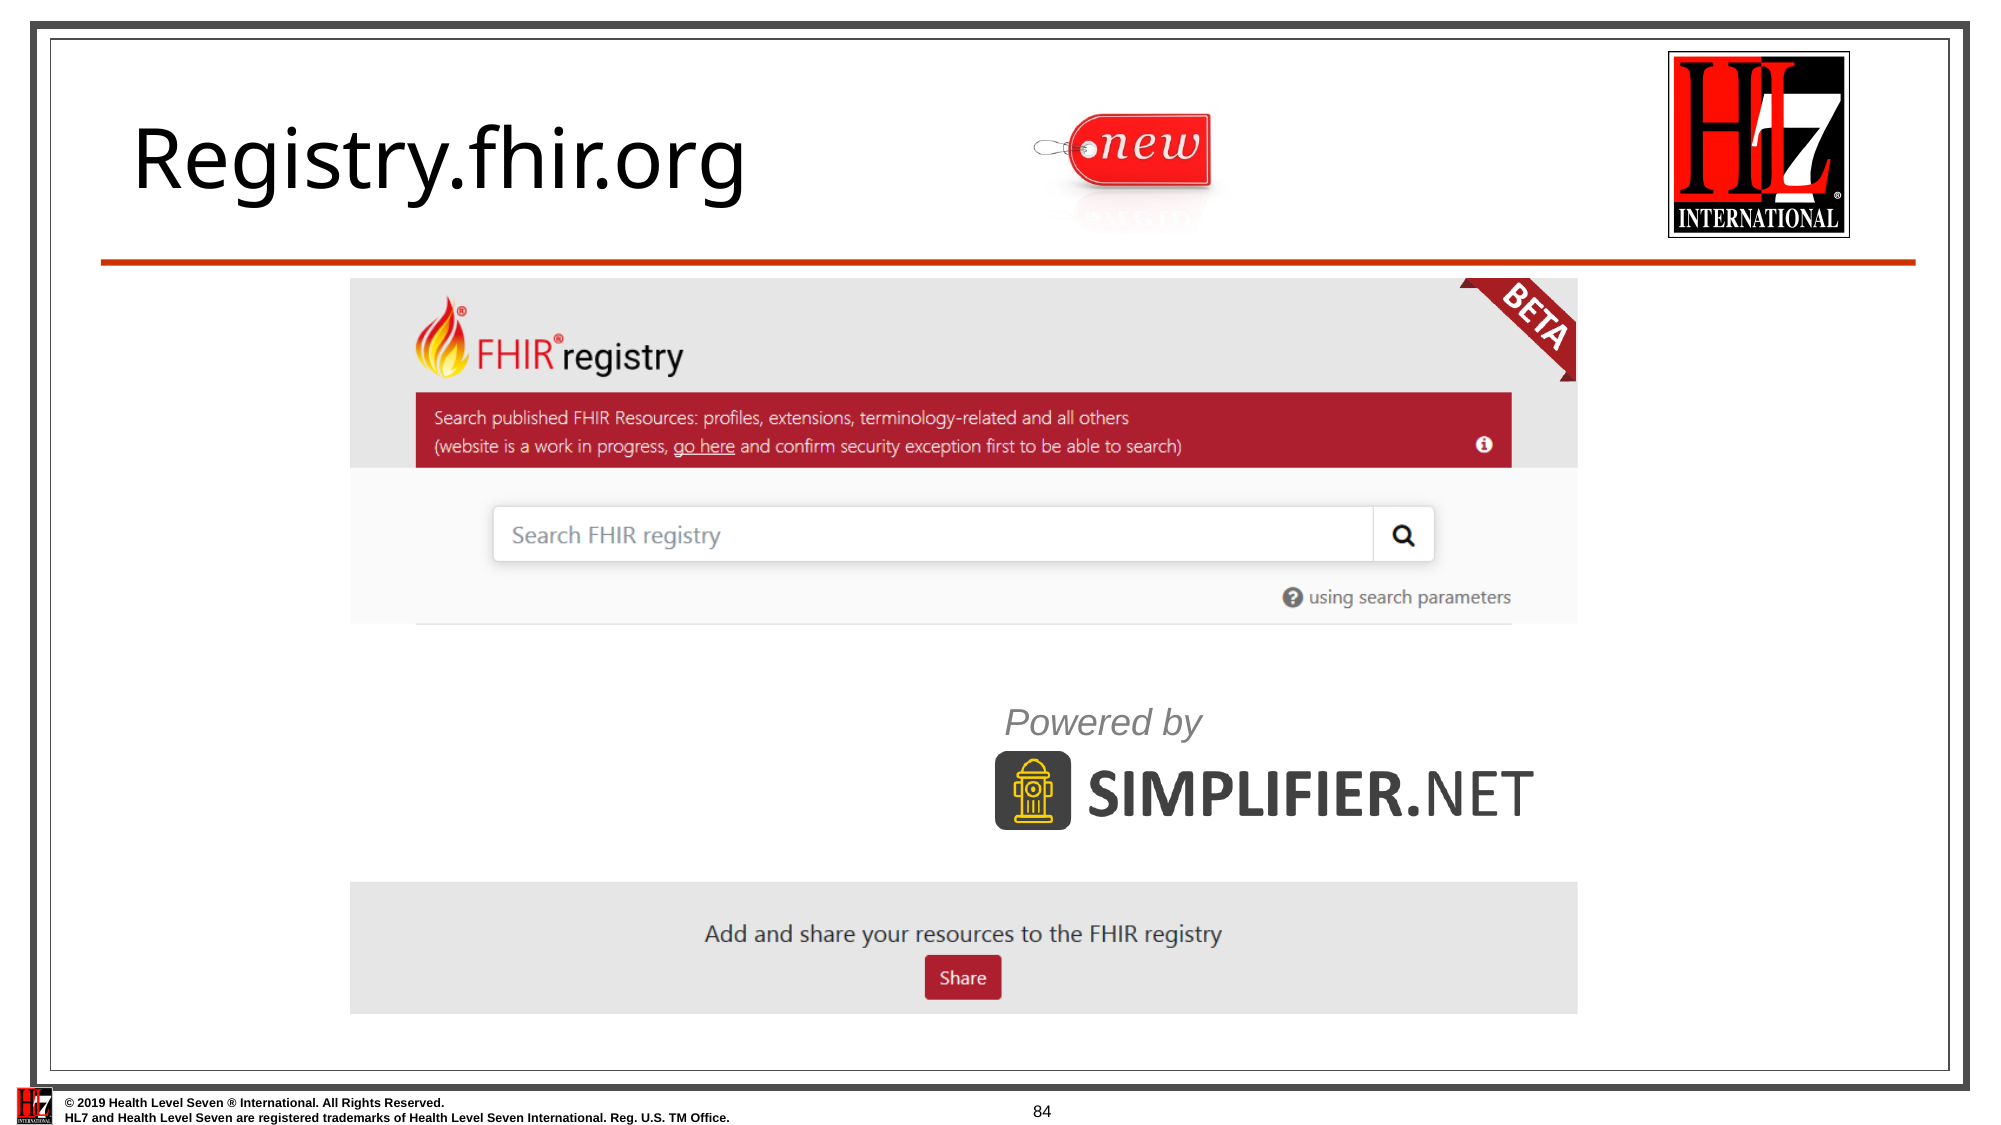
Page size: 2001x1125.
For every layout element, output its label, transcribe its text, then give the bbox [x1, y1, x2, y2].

title Registry.fhir.org [116, 77, 1901, 213]
picture [1424, 278, 1576, 430]
picture [1668, 213, 1850, 238]
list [350, 278, 1579, 1015]
picture [1023, 93, 1233, 251]
picture [16, 1087, 53, 1125]
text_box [987, 690, 1555, 830]
slide_number 84 [949, 1071, 1067, 1125]
picture [1668, 51, 1850, 77]
